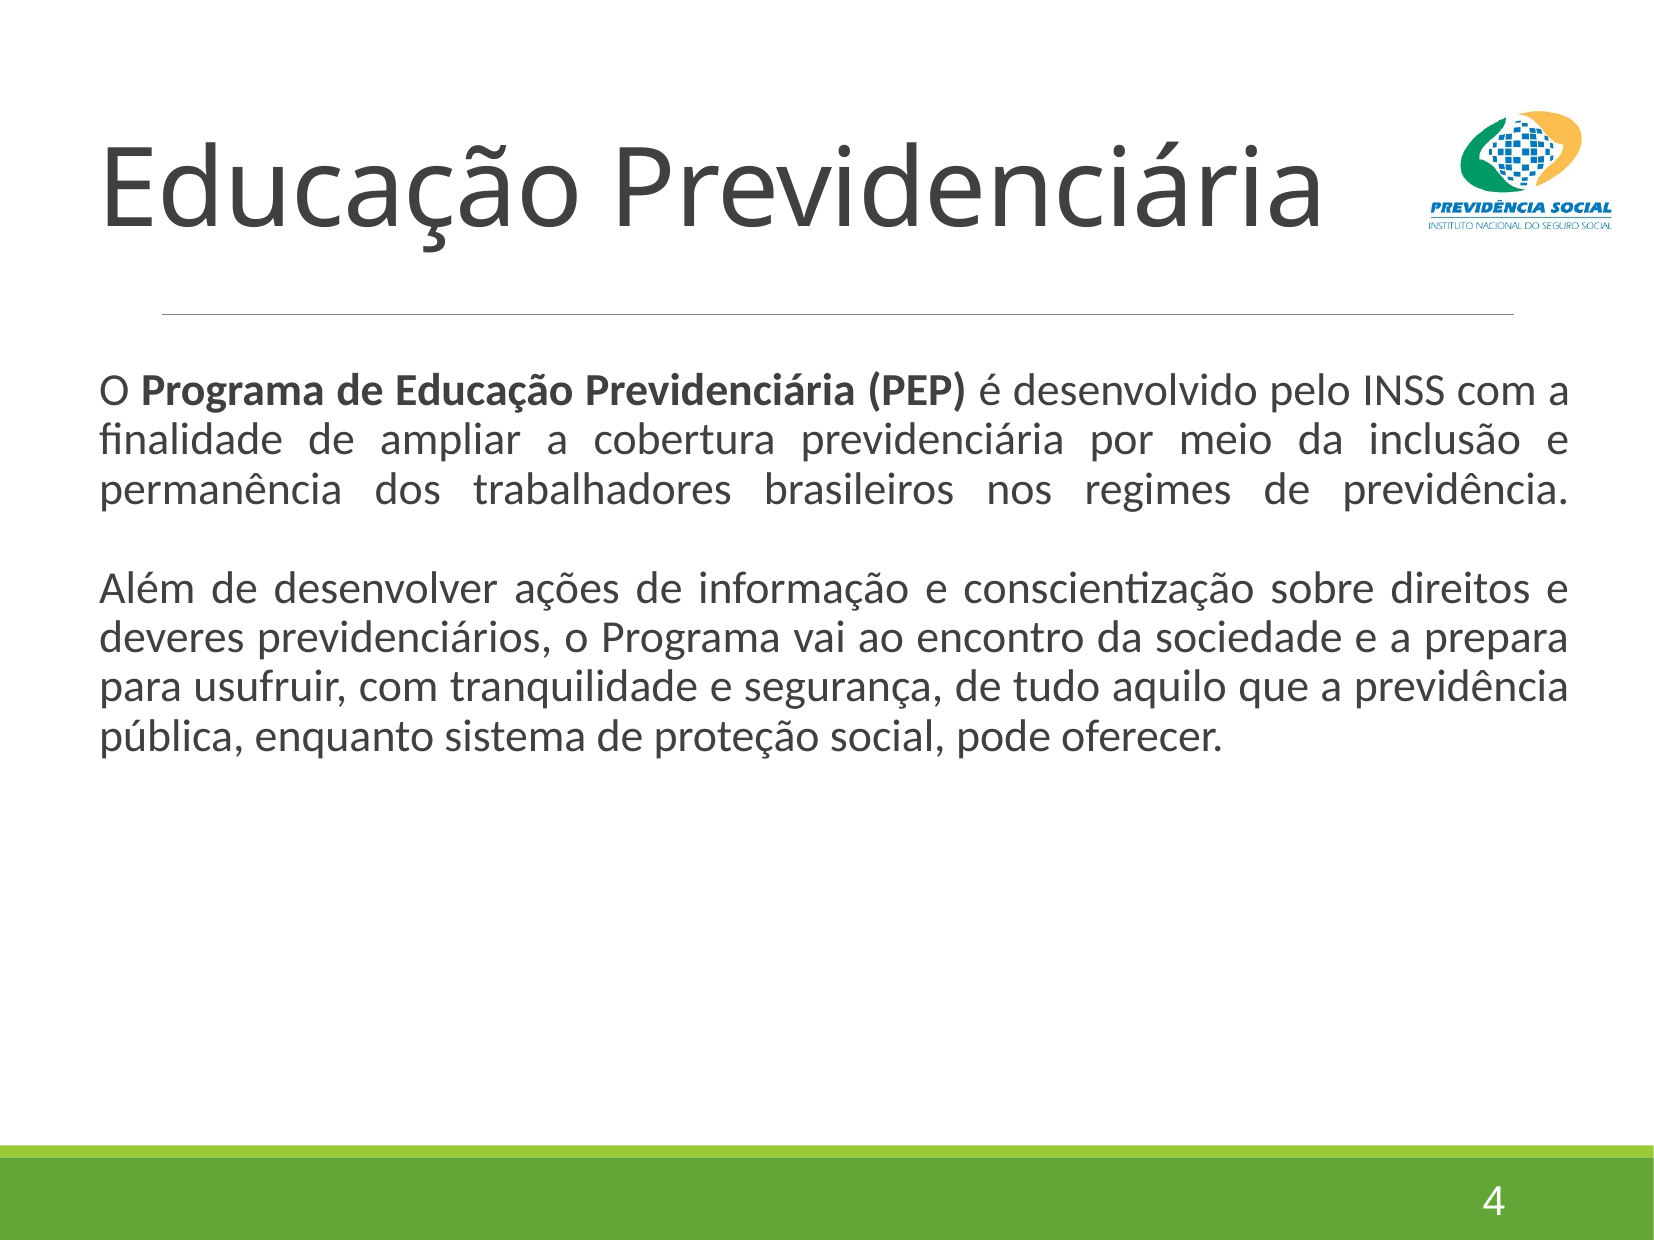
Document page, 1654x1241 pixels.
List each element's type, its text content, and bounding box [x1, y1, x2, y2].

title Educação Previdenciária [82, 49, 1571, 257]
slide_number 4 [1342, 1167, 1521, 1235]
list O Programa de Educação Previdenciária (PEP) é desenvolvido pelo INSS com a finalidade de ampliar a cobertura previdenciária por meio da inclusão e permanência dos trabalhadores brasileiros nos regimes de previdência. Além de desenvolver ações de informação e conscientização sobre direitos e deveres previdenciários, o Programa vai ao encontro da sociedade e a prepara para usufruir, com tranquilidade e segurança, de tudo aquilo que a previdência pública, enquanto sistema de proteção social, pode oferecer. [82, 358, 1571, 1093]
picture [1571, 111, 1612, 229]
